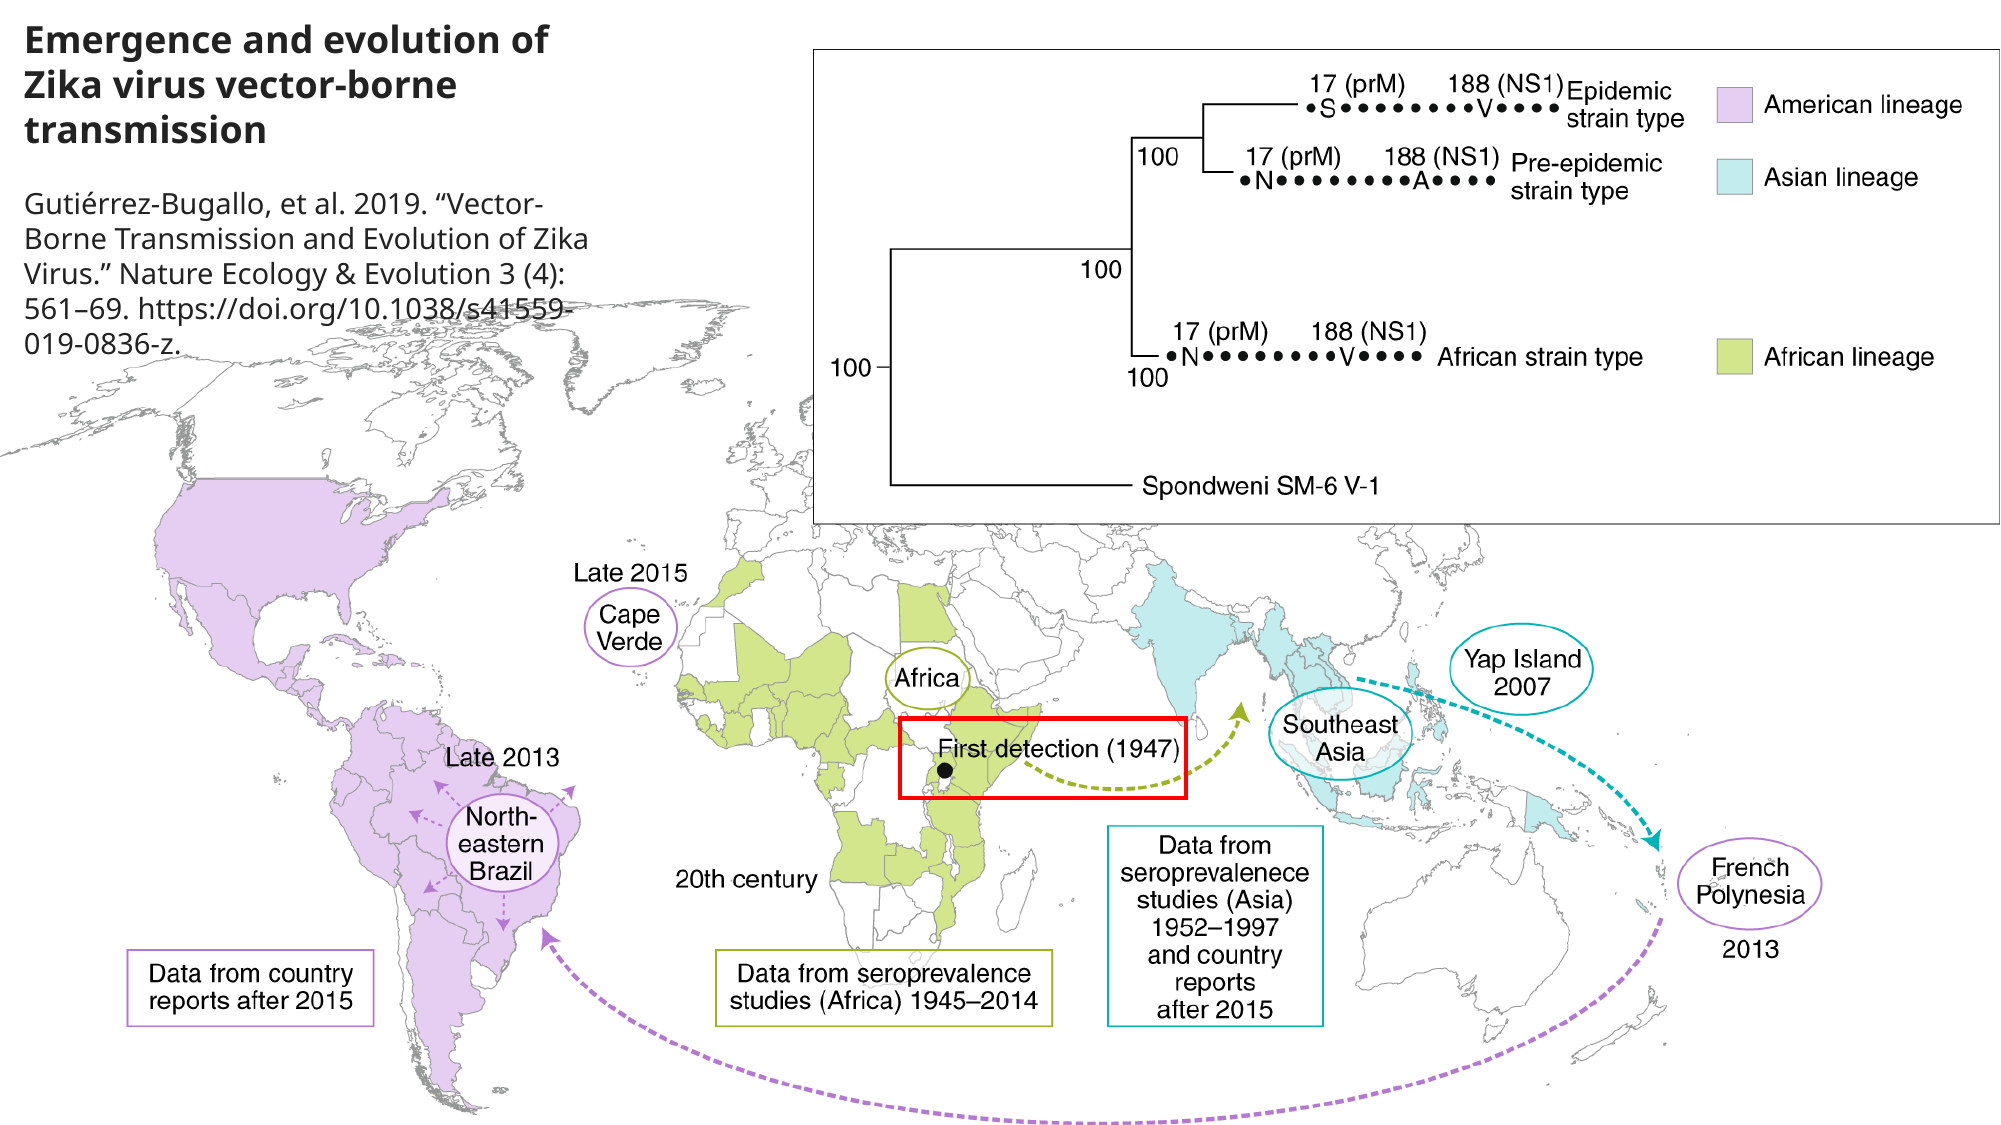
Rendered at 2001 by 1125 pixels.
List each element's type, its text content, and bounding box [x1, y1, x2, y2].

picture [0, 49, 2000, 1125]
text_box Emergence and evolution of Zika virus vector-borne transmission Gutiérrez-Bugallo, et al. 2019. “Vector-Borne Transmission and Evolution of Zika Virus.” Nature Ecology & Evolution 3 (4): 561–69. https://doi.org/10.1038/s41559-019-0836-z. [9, 8, 625, 49]
